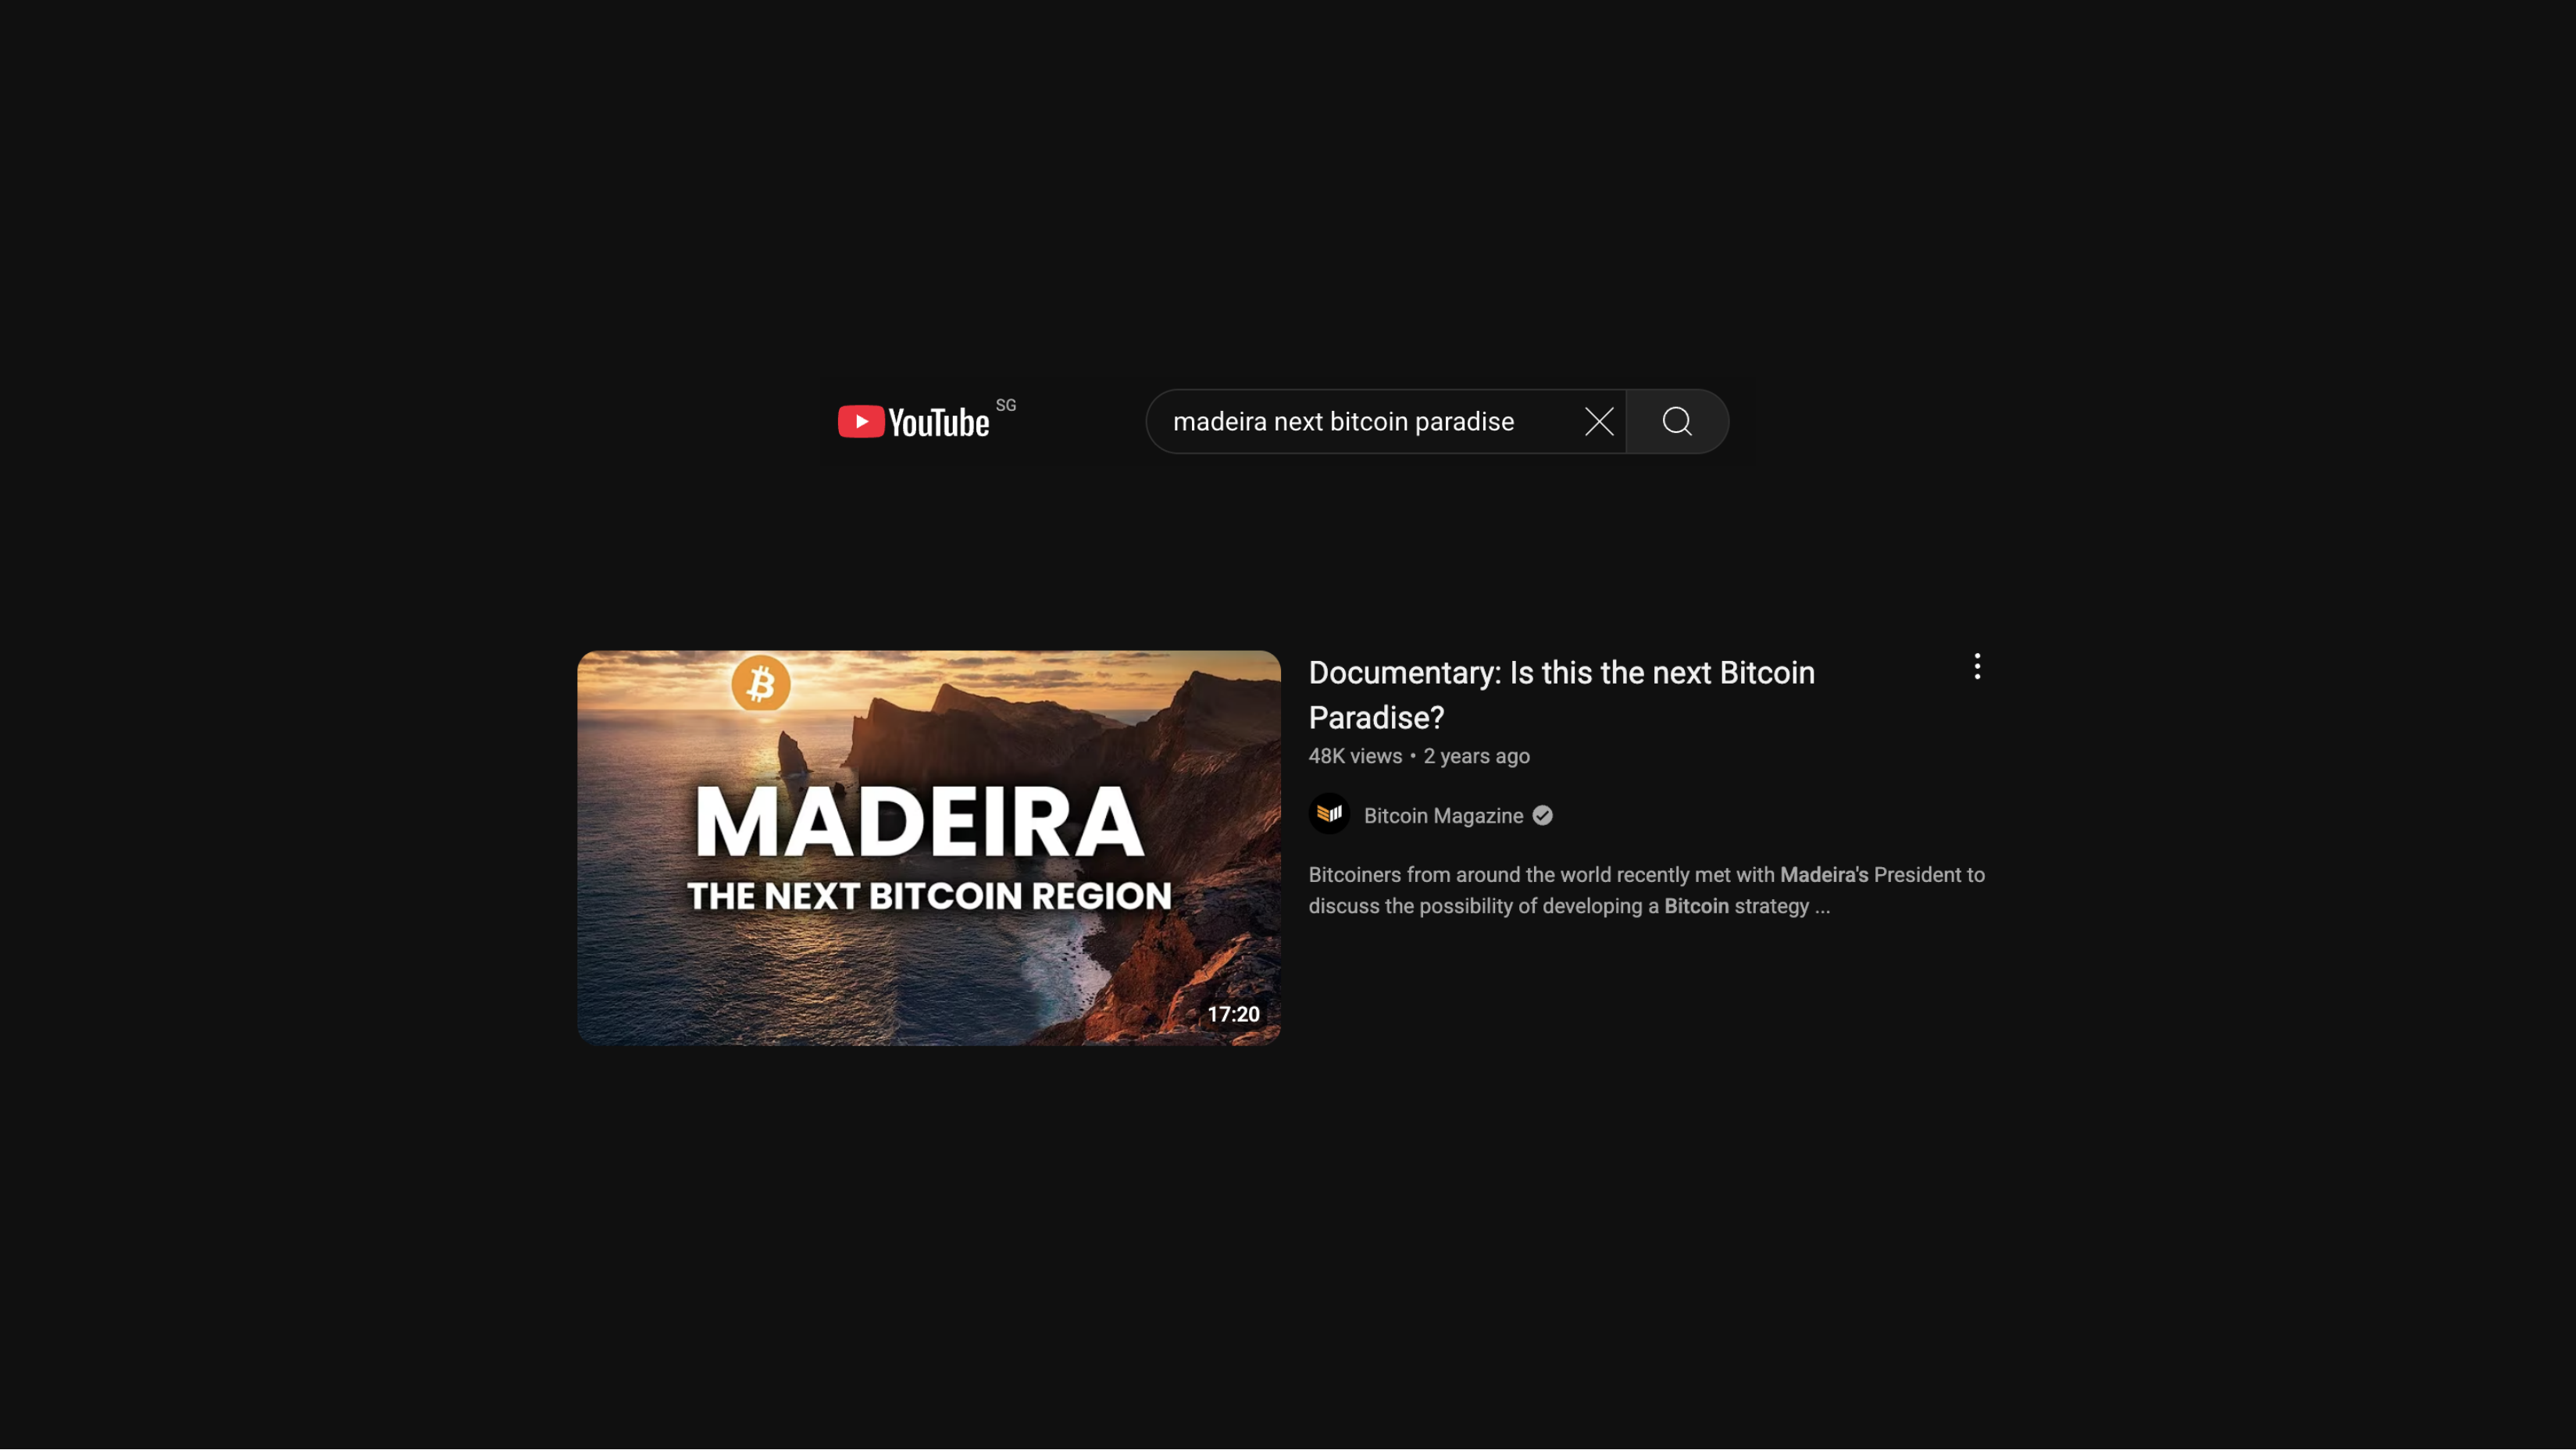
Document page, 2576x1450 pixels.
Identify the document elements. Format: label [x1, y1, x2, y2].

text_box [543, 377, 2033, 1072]
